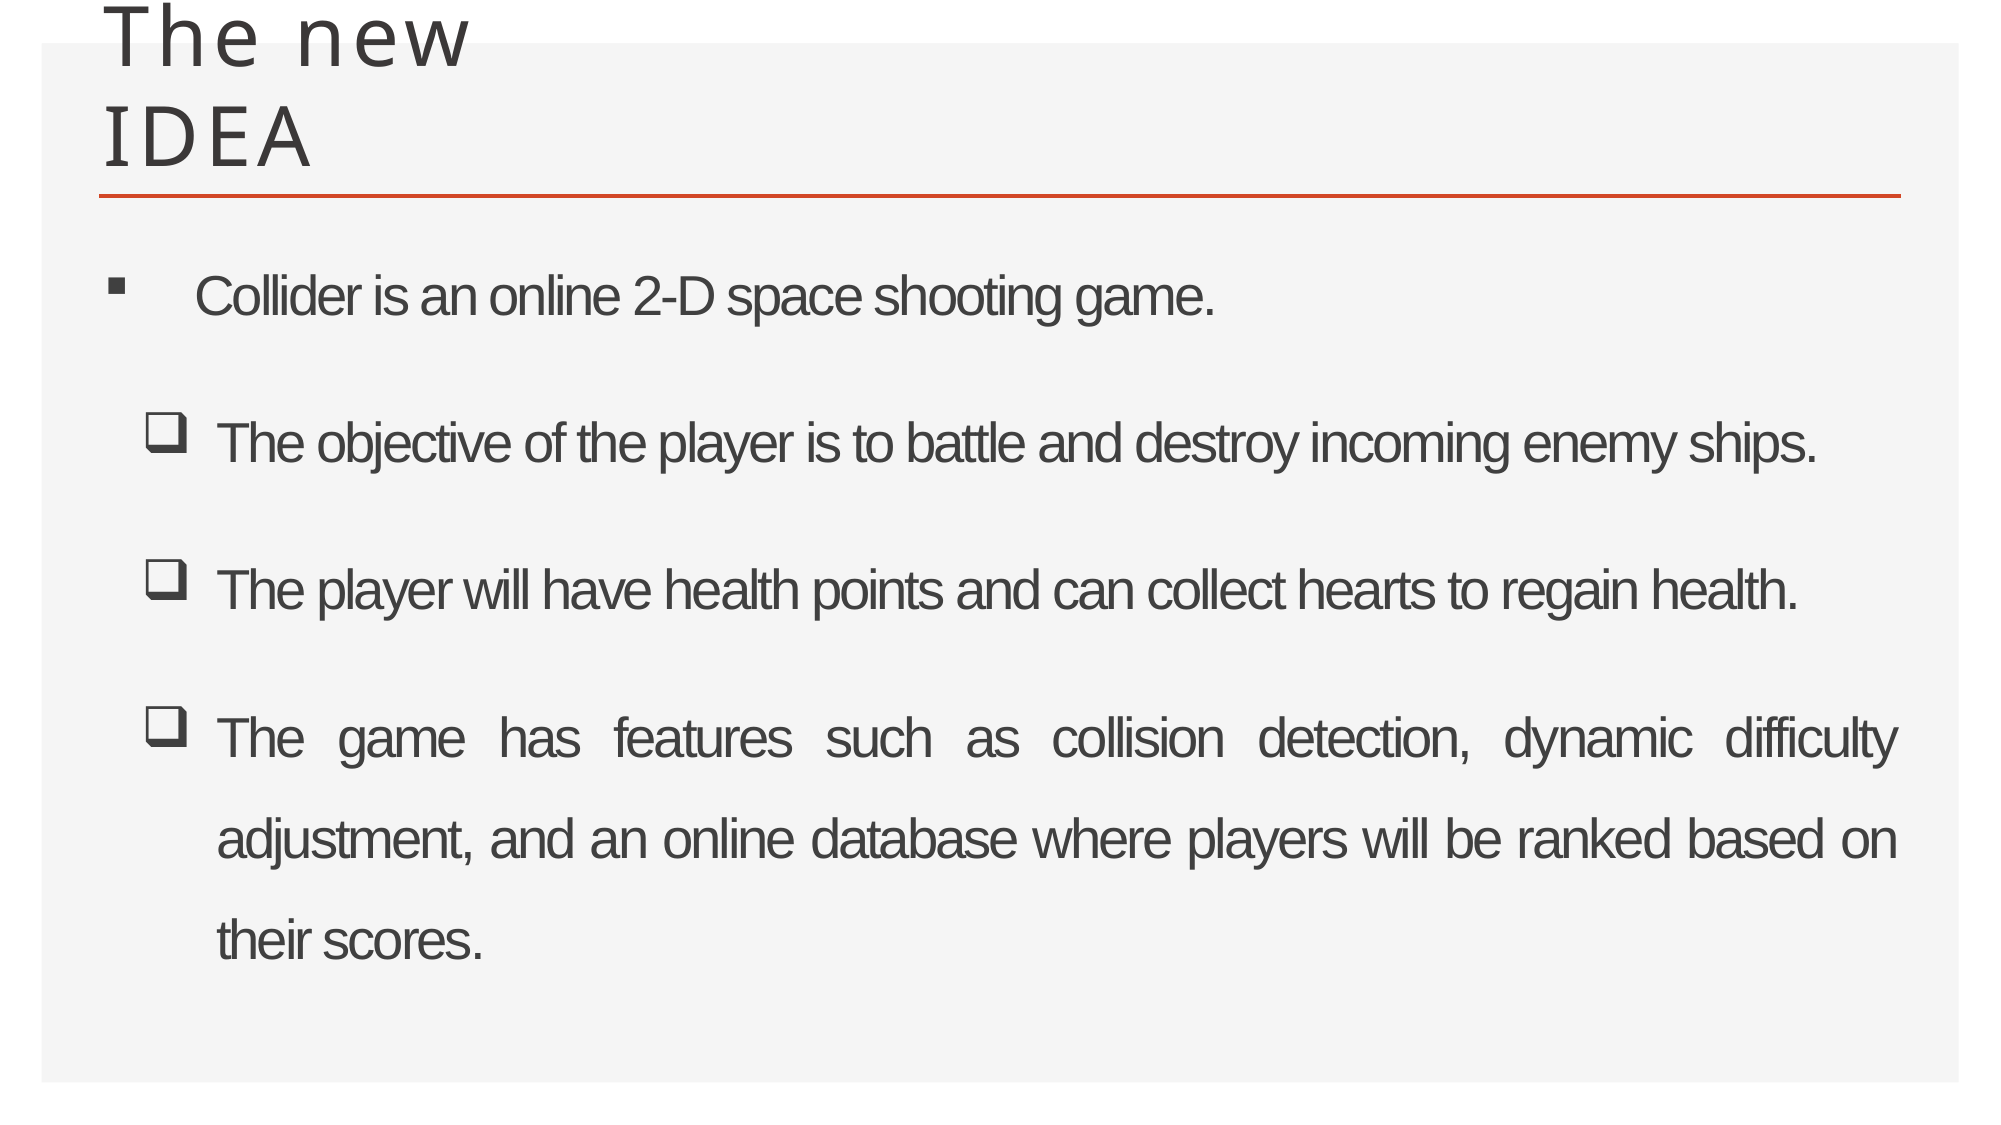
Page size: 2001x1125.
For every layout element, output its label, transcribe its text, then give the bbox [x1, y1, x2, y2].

text_box The new IDEA [88, 40, 657, 192]
text_box Collider is an online 2-D space shooting game. The objective of the player is to battle and destroy incoming enemy ships. The player will have health points and can collect hearts to regain health. The game has features such as collision detection, dynamic difficulty adjustment, and an online database where players will be ranked based on their scores. [88, 218, 1912, 1045]
